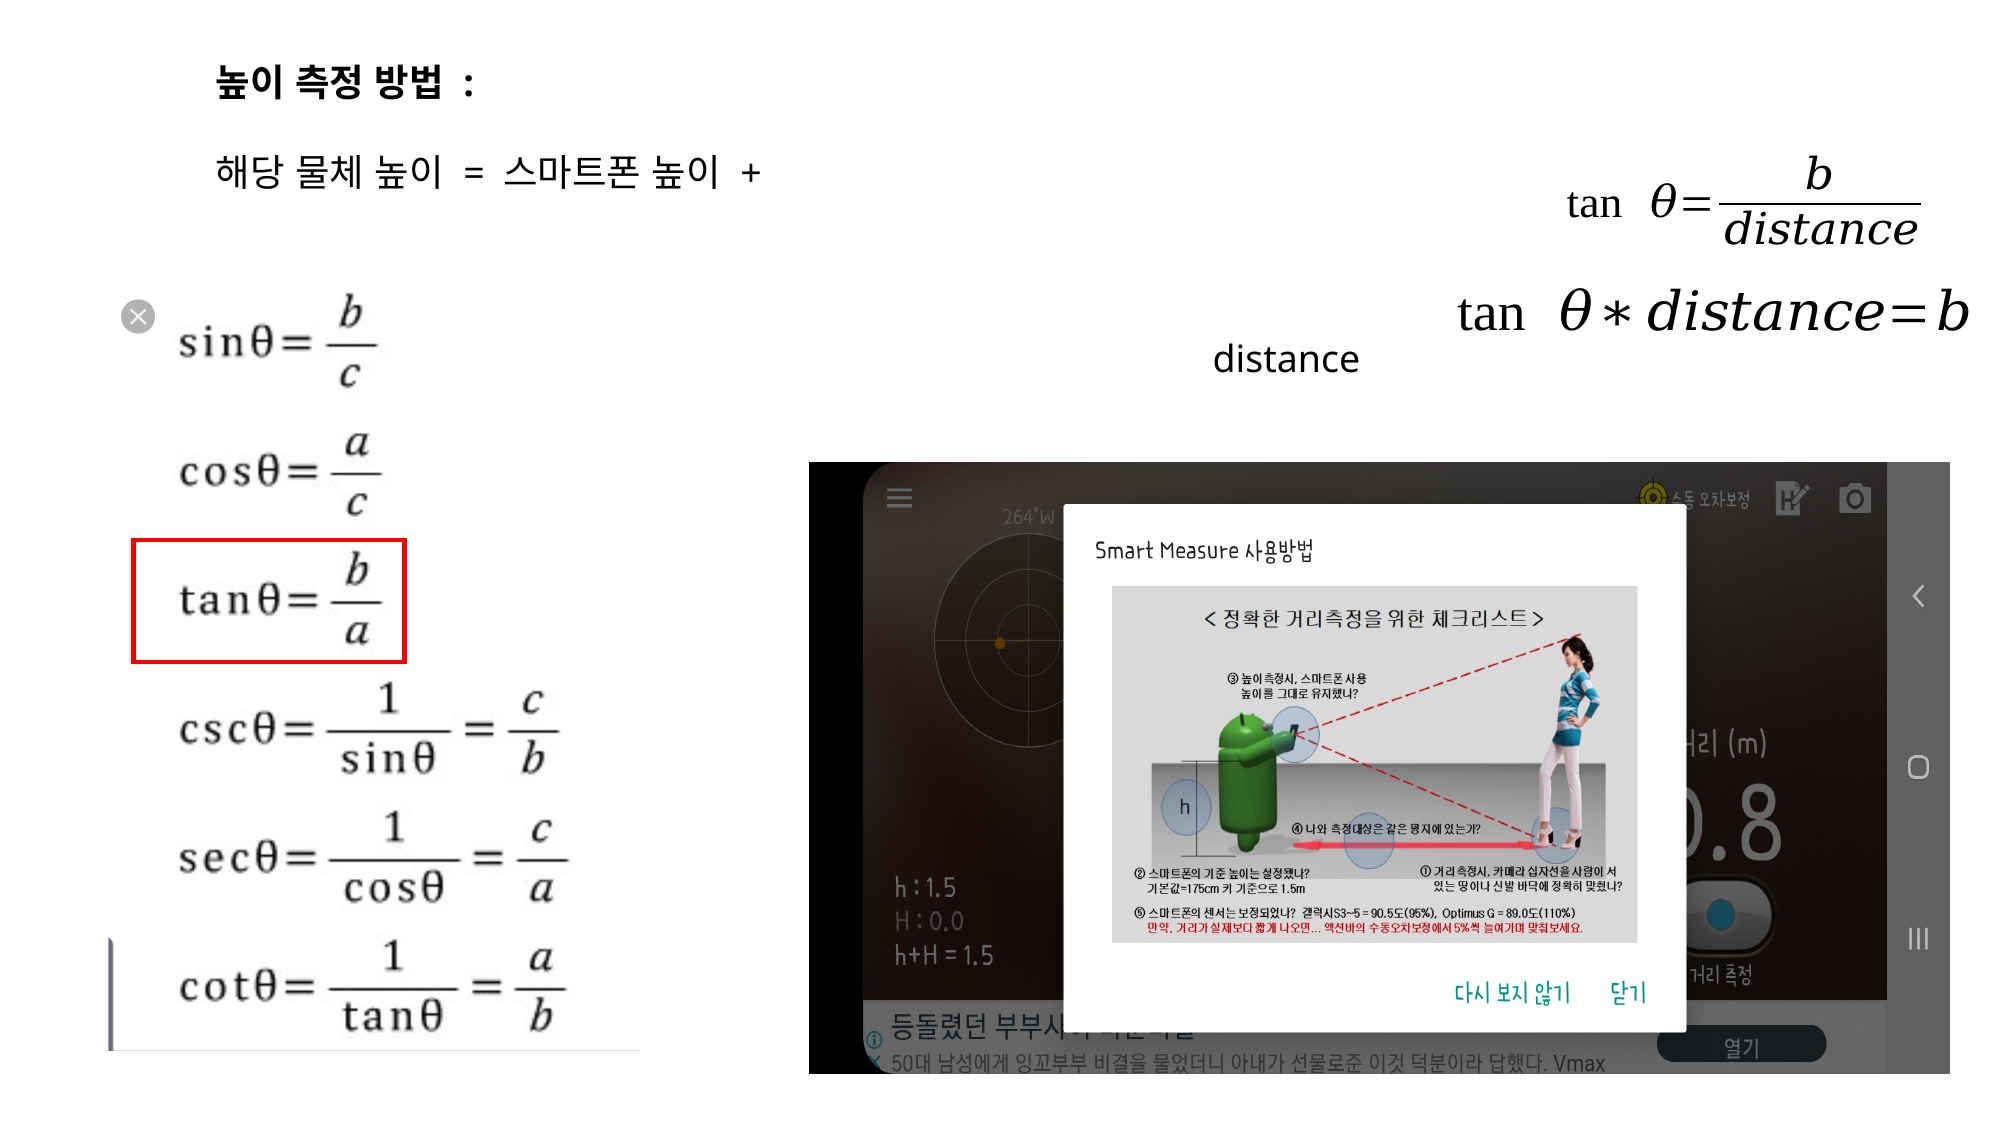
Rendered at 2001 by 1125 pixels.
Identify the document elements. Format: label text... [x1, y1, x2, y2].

picture [108, 292, 642, 1051]
text_box distance [1197, 327, 1438, 388]
picture [809, 462, 1950, 1074]
